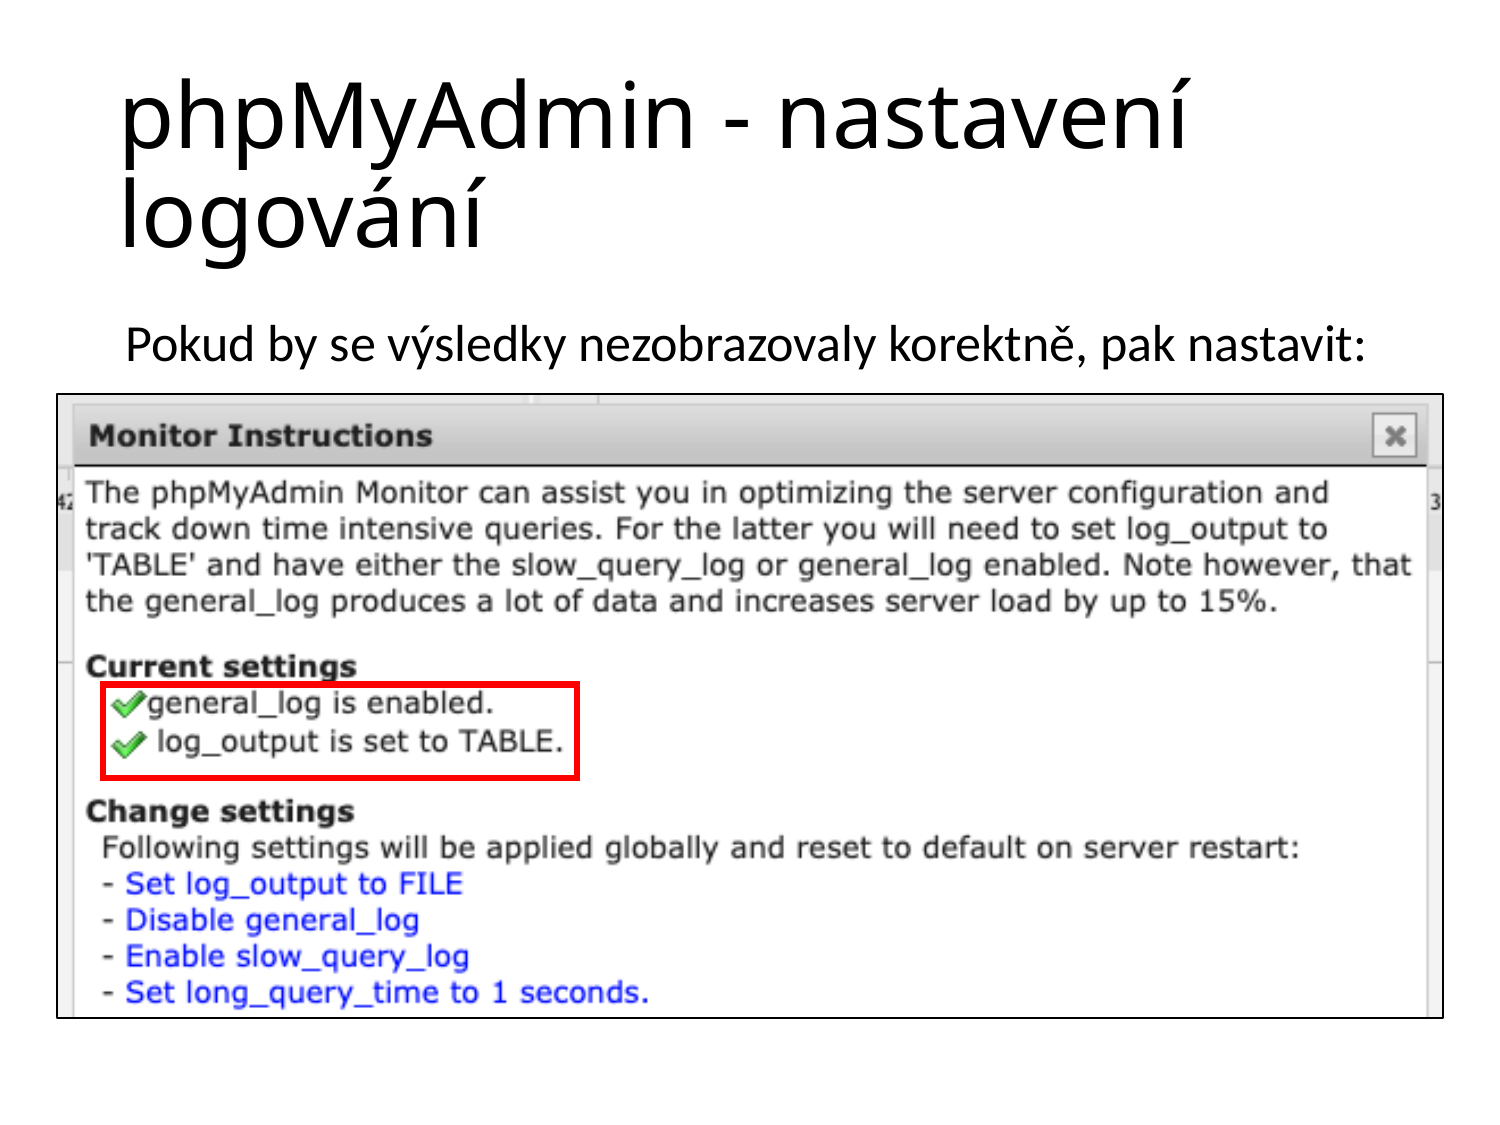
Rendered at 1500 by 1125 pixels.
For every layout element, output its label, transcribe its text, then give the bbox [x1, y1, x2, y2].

text_box Pokud by se výsledky nezobrazovaly korektně, pak nastavit: [110, 302, 1384, 380]
title phpMyAdmin - nastavení logování [103, 59, 1397, 278]
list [57, 395, 1443, 1018]
